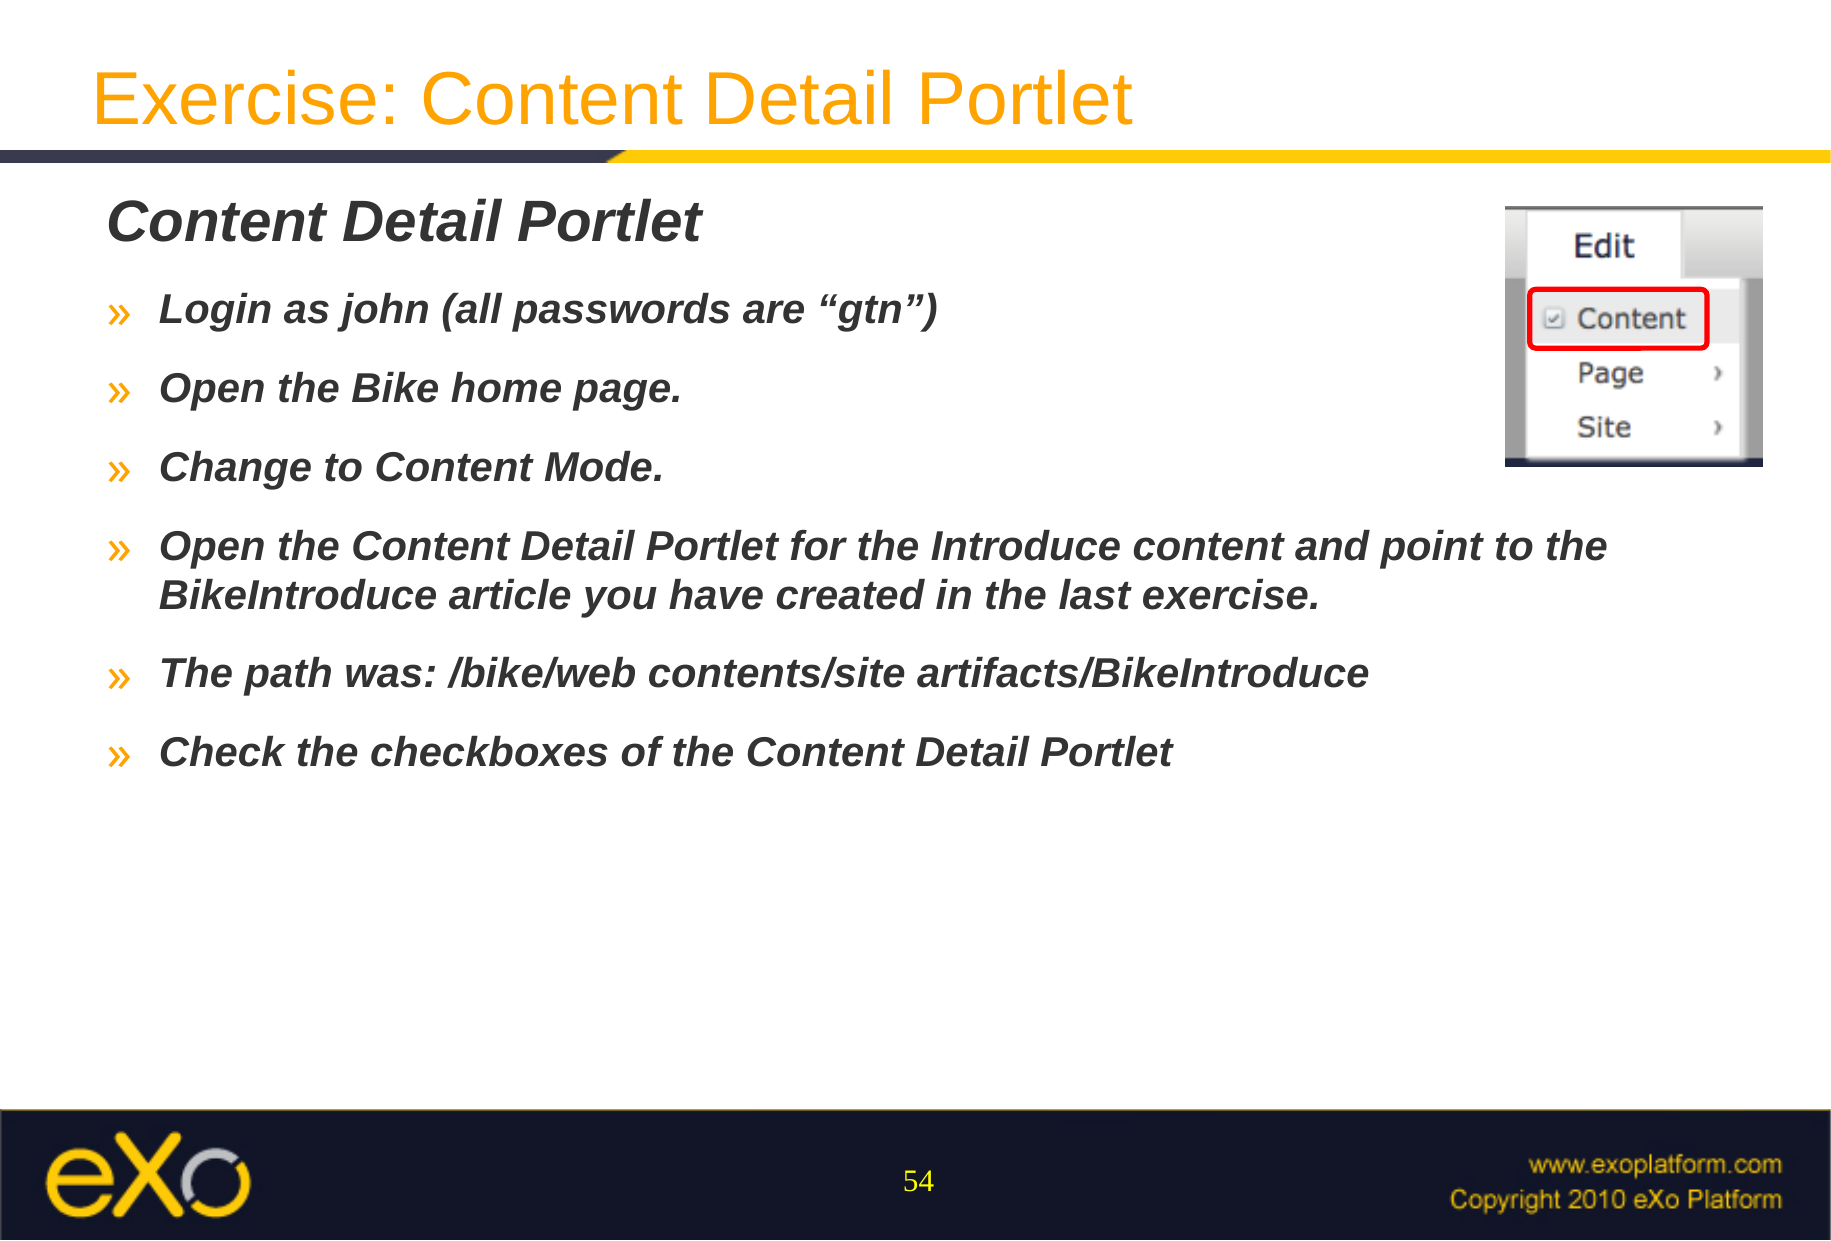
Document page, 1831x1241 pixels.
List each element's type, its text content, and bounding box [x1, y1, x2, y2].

picture [1505, 206, 1763, 468]
picture [0, 150, 1831, 163]
picture [0, 1109, 1831, 1240]
text_box Content Detail Portlet Login as john (all passwords are “gtn”) Open the Bike home page. Change to Content Mode. Open the Content Detail Portlet for the Introduce content and point to the BikeIntroduce article you have created in the last exercise. The path was: /bike/web contents/site artifacts/BikeIntroduce Check the checkboxes of the Content Detail Portlet [71, 186, 1767, 1077]
text_box Exercise: Content Detail Portlet [91, 49, 1739, 151]
